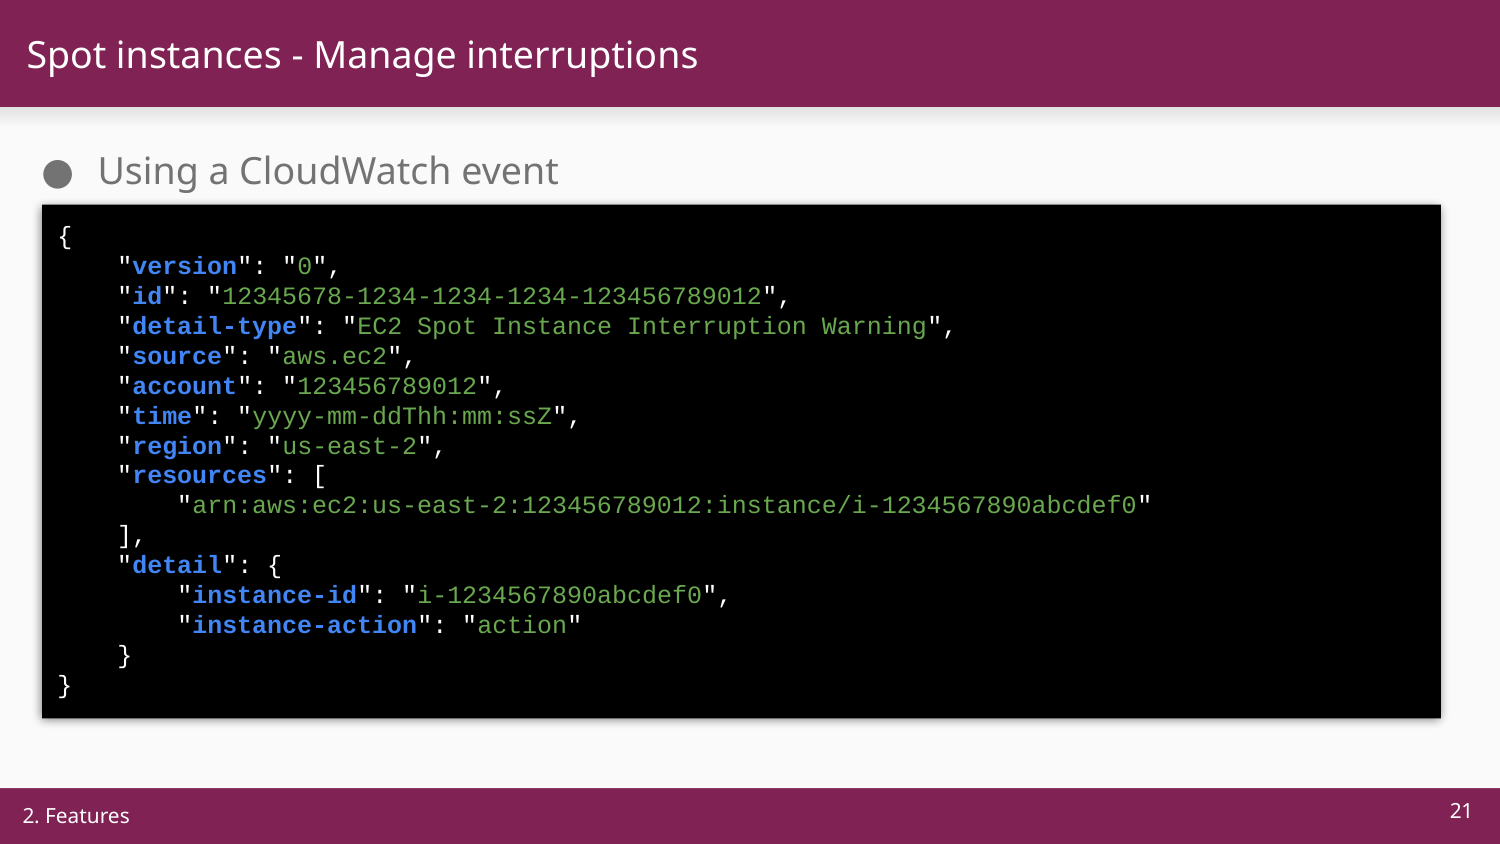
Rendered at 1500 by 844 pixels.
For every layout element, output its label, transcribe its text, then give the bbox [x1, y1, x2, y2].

slide_number ‹#› [1399, 786, 1489, 836]
list Using a CloudWatch event [7, 125, 746, 213]
title 2. Features [7, 786, 1399, 844]
title Spot instances - Manage interruptions [11, 4, 1482, 104]
text_box { "version": "0", "id": "12345678-1234-1234-1234-123456789012", "detail-type": "EC2 Spot Instance Interruption Warning", "source": "aws.ec2", "account": "123456789012", "time": "yyyy-mm-ddThh:mm:ssZ", "region": "us-east-2", "resources": [ "arn:aws:ec2:us-east-2:123456789012:instance/i-1234567890abcdef0" ], "detail": { "instance-id": "i-1234567890abcdef0", "instance-action": "action" } } [42, 204, 1441, 719]
